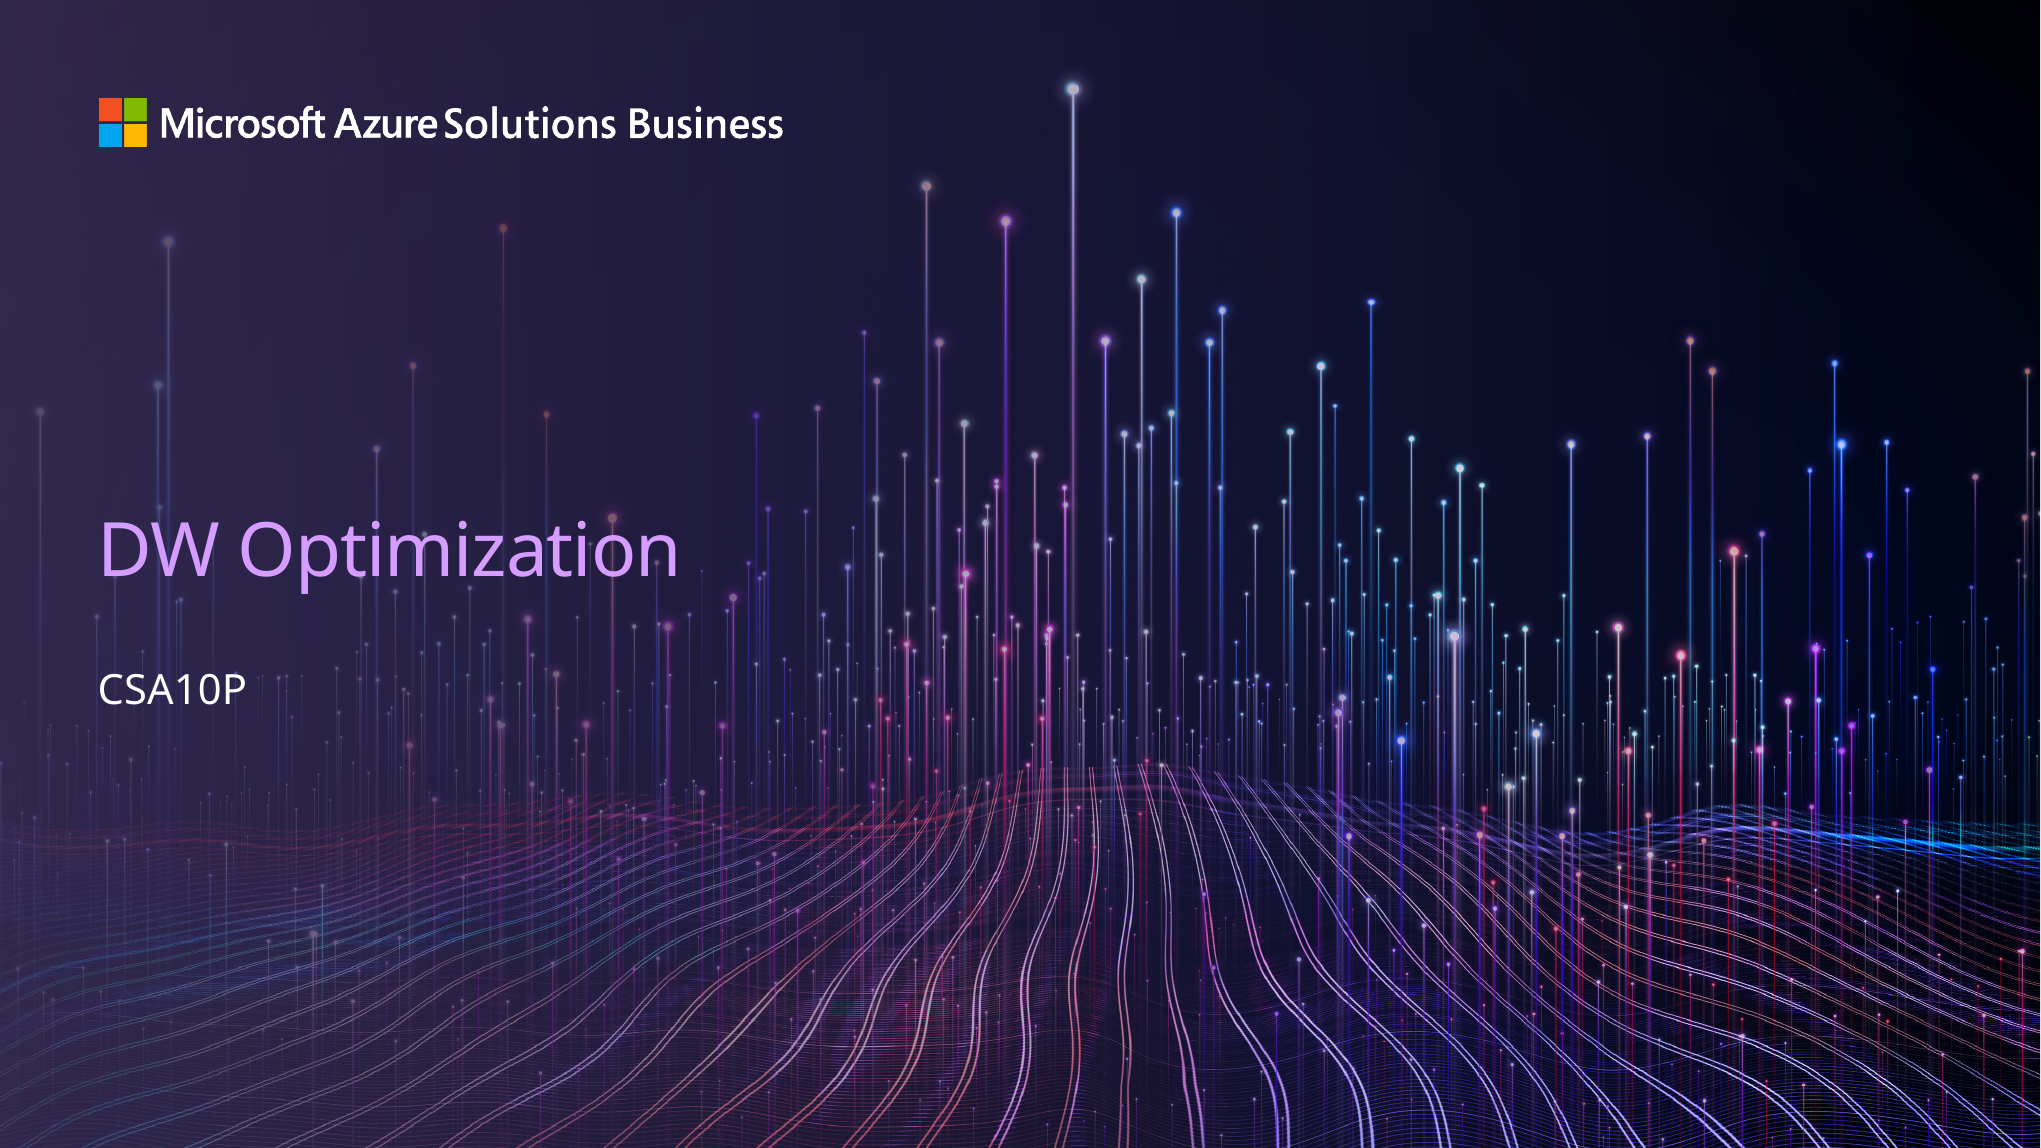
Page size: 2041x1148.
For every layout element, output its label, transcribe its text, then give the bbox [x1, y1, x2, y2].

picture [1291, 0, 2041, 1148]
list CSA10P [97, 662, 949, 764]
picture [90, 93, 791, 151]
title DW Optimization [97, 500, 949, 592]
